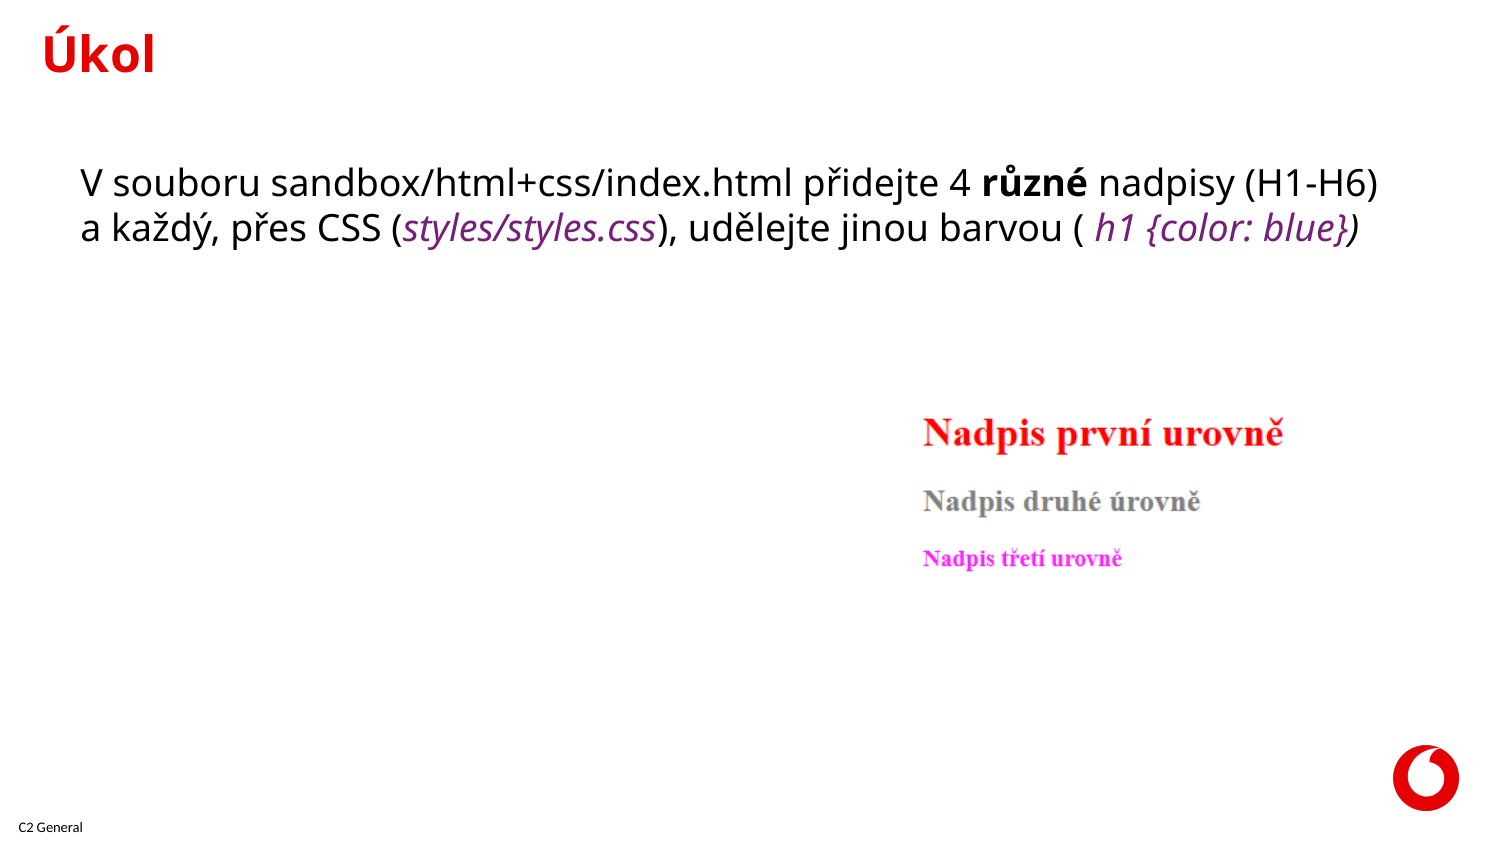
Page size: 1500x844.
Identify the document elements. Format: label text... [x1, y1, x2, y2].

picture [912, 383, 1364, 606]
picture [1393, 745, 1459, 811]
text_box V souboru sandbox/html+css/index.html přidejte 4 různé nadpisy (H1-H6) a každý, přes CSS (styles/styles.css), udělejte jinou barvou ( h1 {color: blue}) [80, 158, 1404, 249]
title Úkol [40, 33, 1459, 144]
